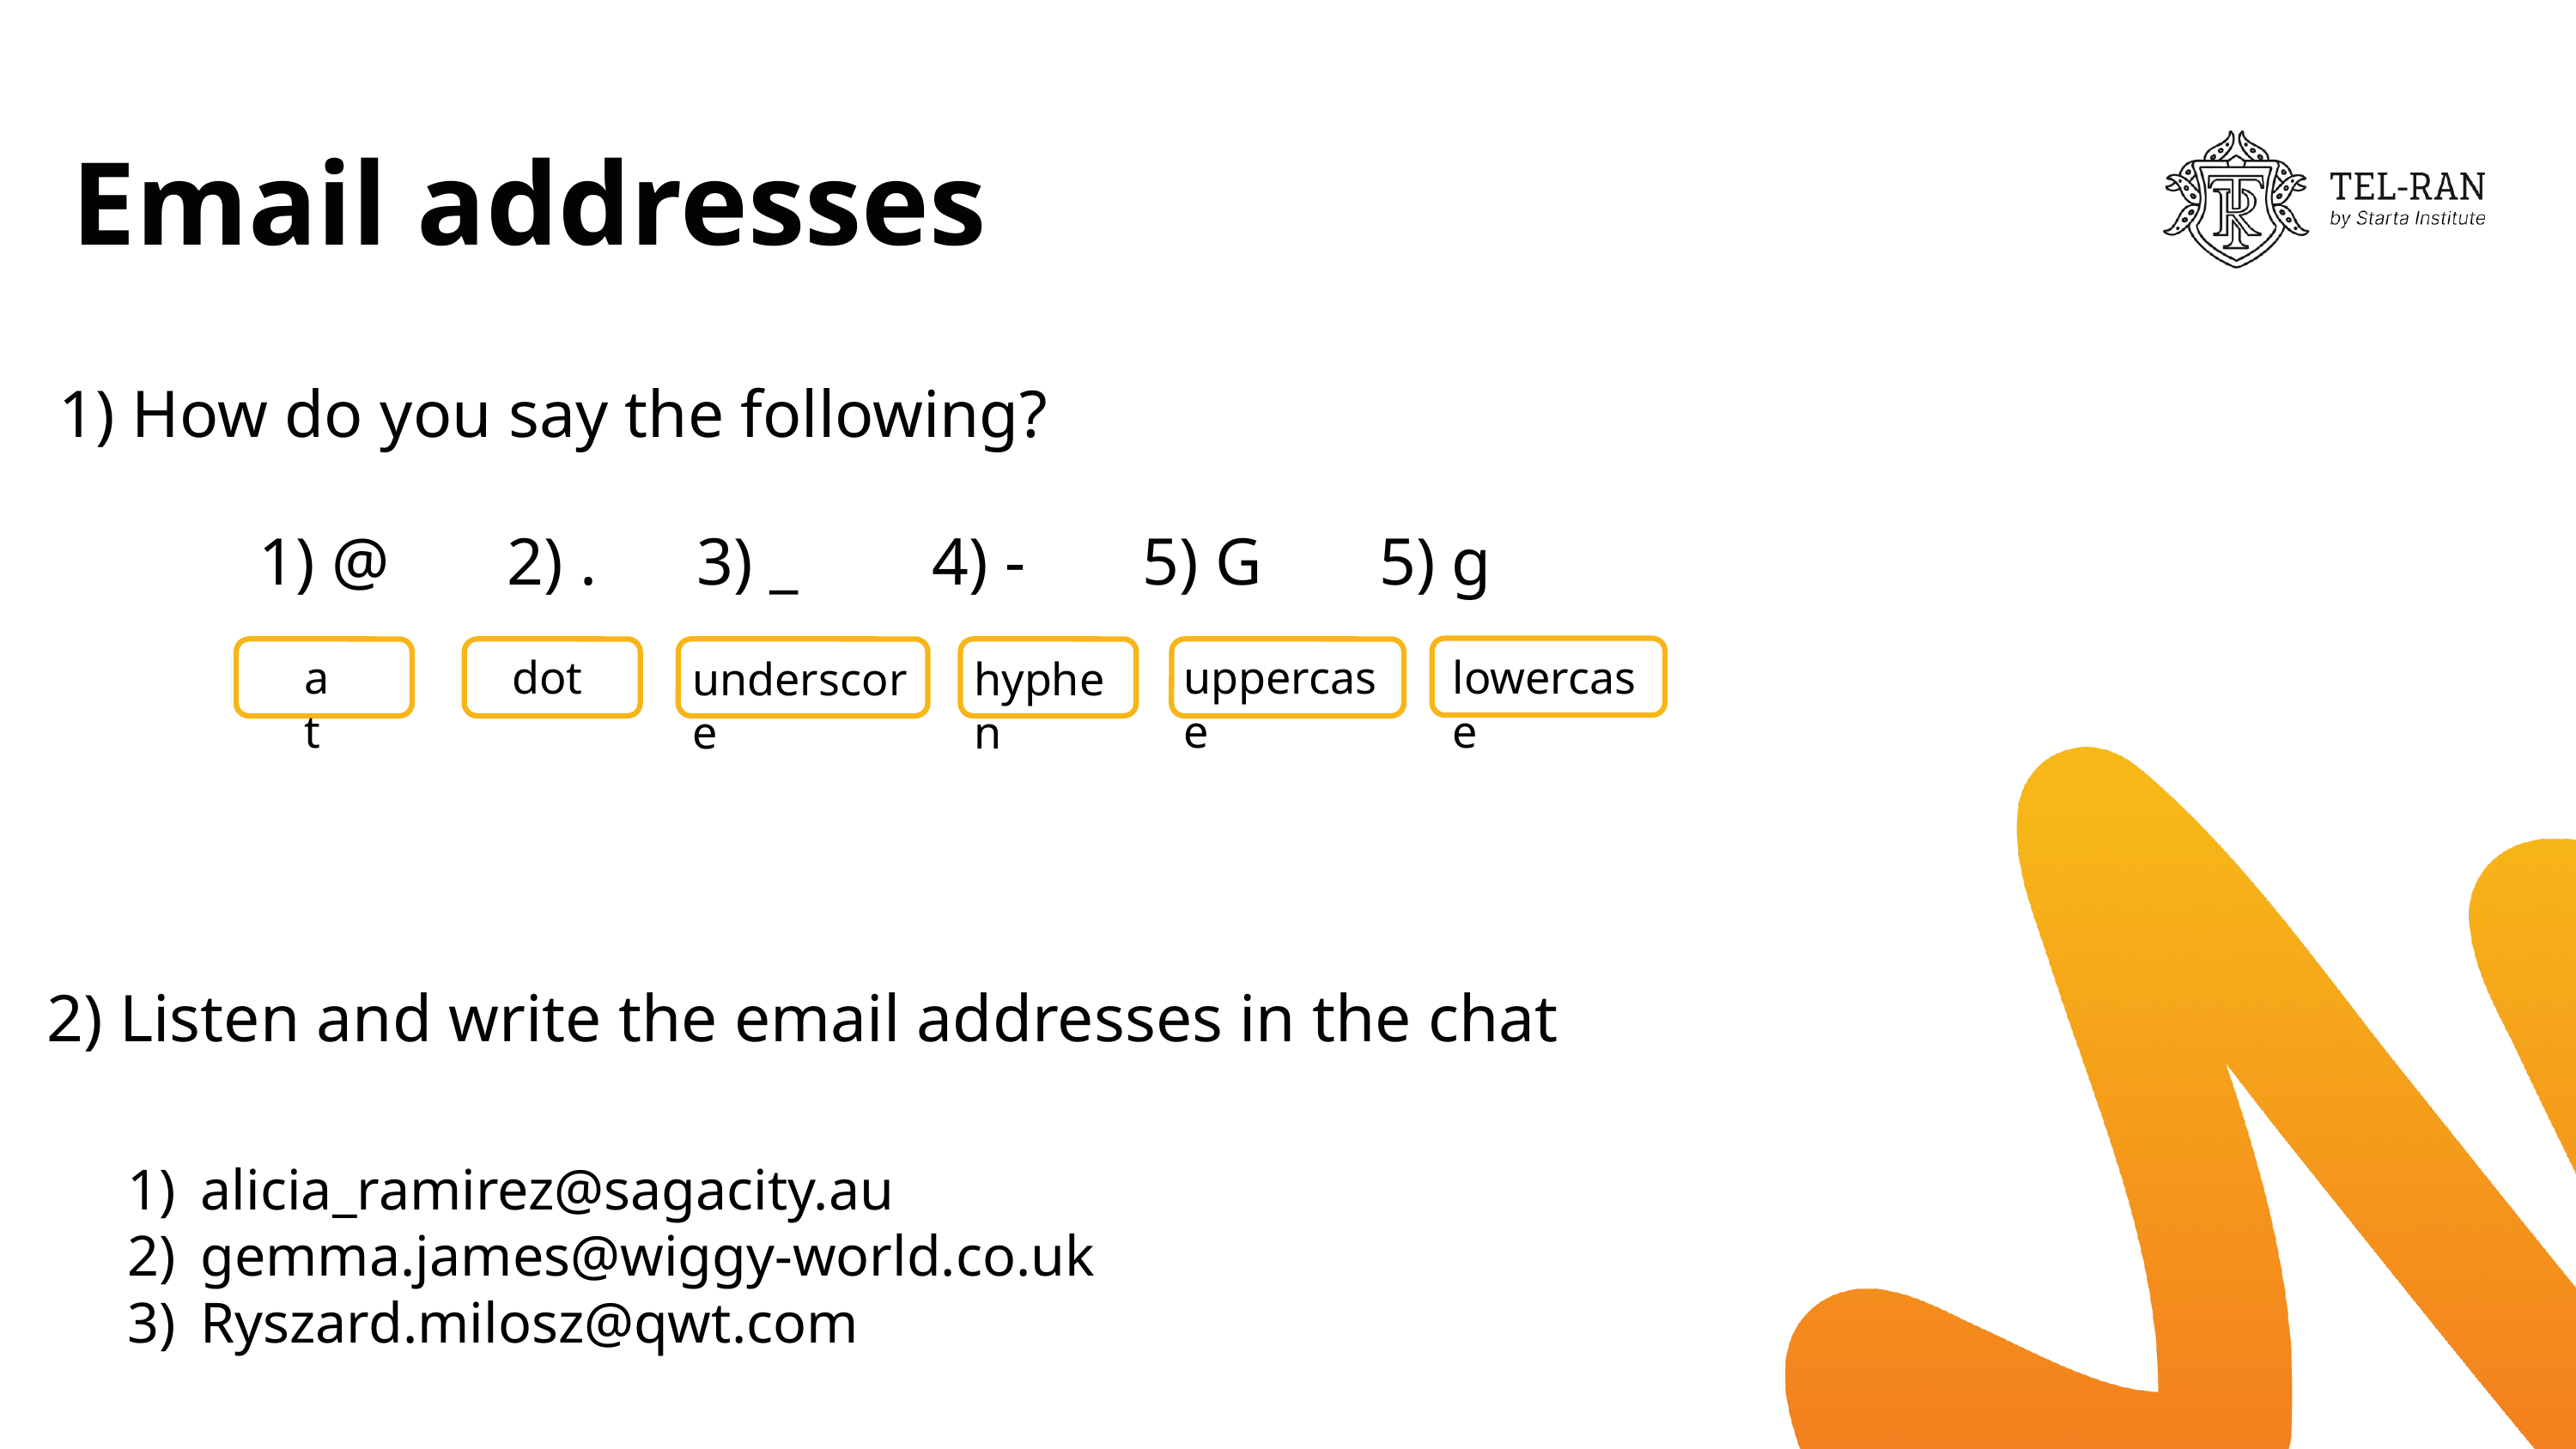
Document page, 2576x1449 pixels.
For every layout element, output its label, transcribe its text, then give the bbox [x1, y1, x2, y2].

text_box lowercase [1452, 649, 1656, 757]
text_box 1) How do you say the following? [0, 381, 1772, 452]
text_box underscore [692, 650, 919, 758]
picture [2163, 130, 2485, 269]
text_box [960, 639, 1137, 716]
text_box [236, 639, 412, 716]
text_box 2) Listen and write the email addresses in the chat [0, 986, 1616, 1057]
text_box Email addresses [71, 130, 2043, 269]
text_box hyphen [974, 650, 1123, 758]
text_box 1) @ 2) . 3) _ 4) - 5) G 5) g [0, 529, 2095, 599]
text_box [677, 639, 928, 716]
text_box [1431, 638, 1666, 716]
text_box [464, 639, 641, 716]
text_box dot [512, 649, 633, 704]
text_box at [304, 649, 344, 757]
text_box alicia_ramirez@sagacity.au gemma.james@wiggy-world.co.uk Ryszard.milosz@qwt.com [127, 1154, 1616, 1355]
text_box [1171, 639, 1404, 716]
text_box uppercase [1183, 649, 1394, 757]
picture [1620, 746, 2576, 1449]
